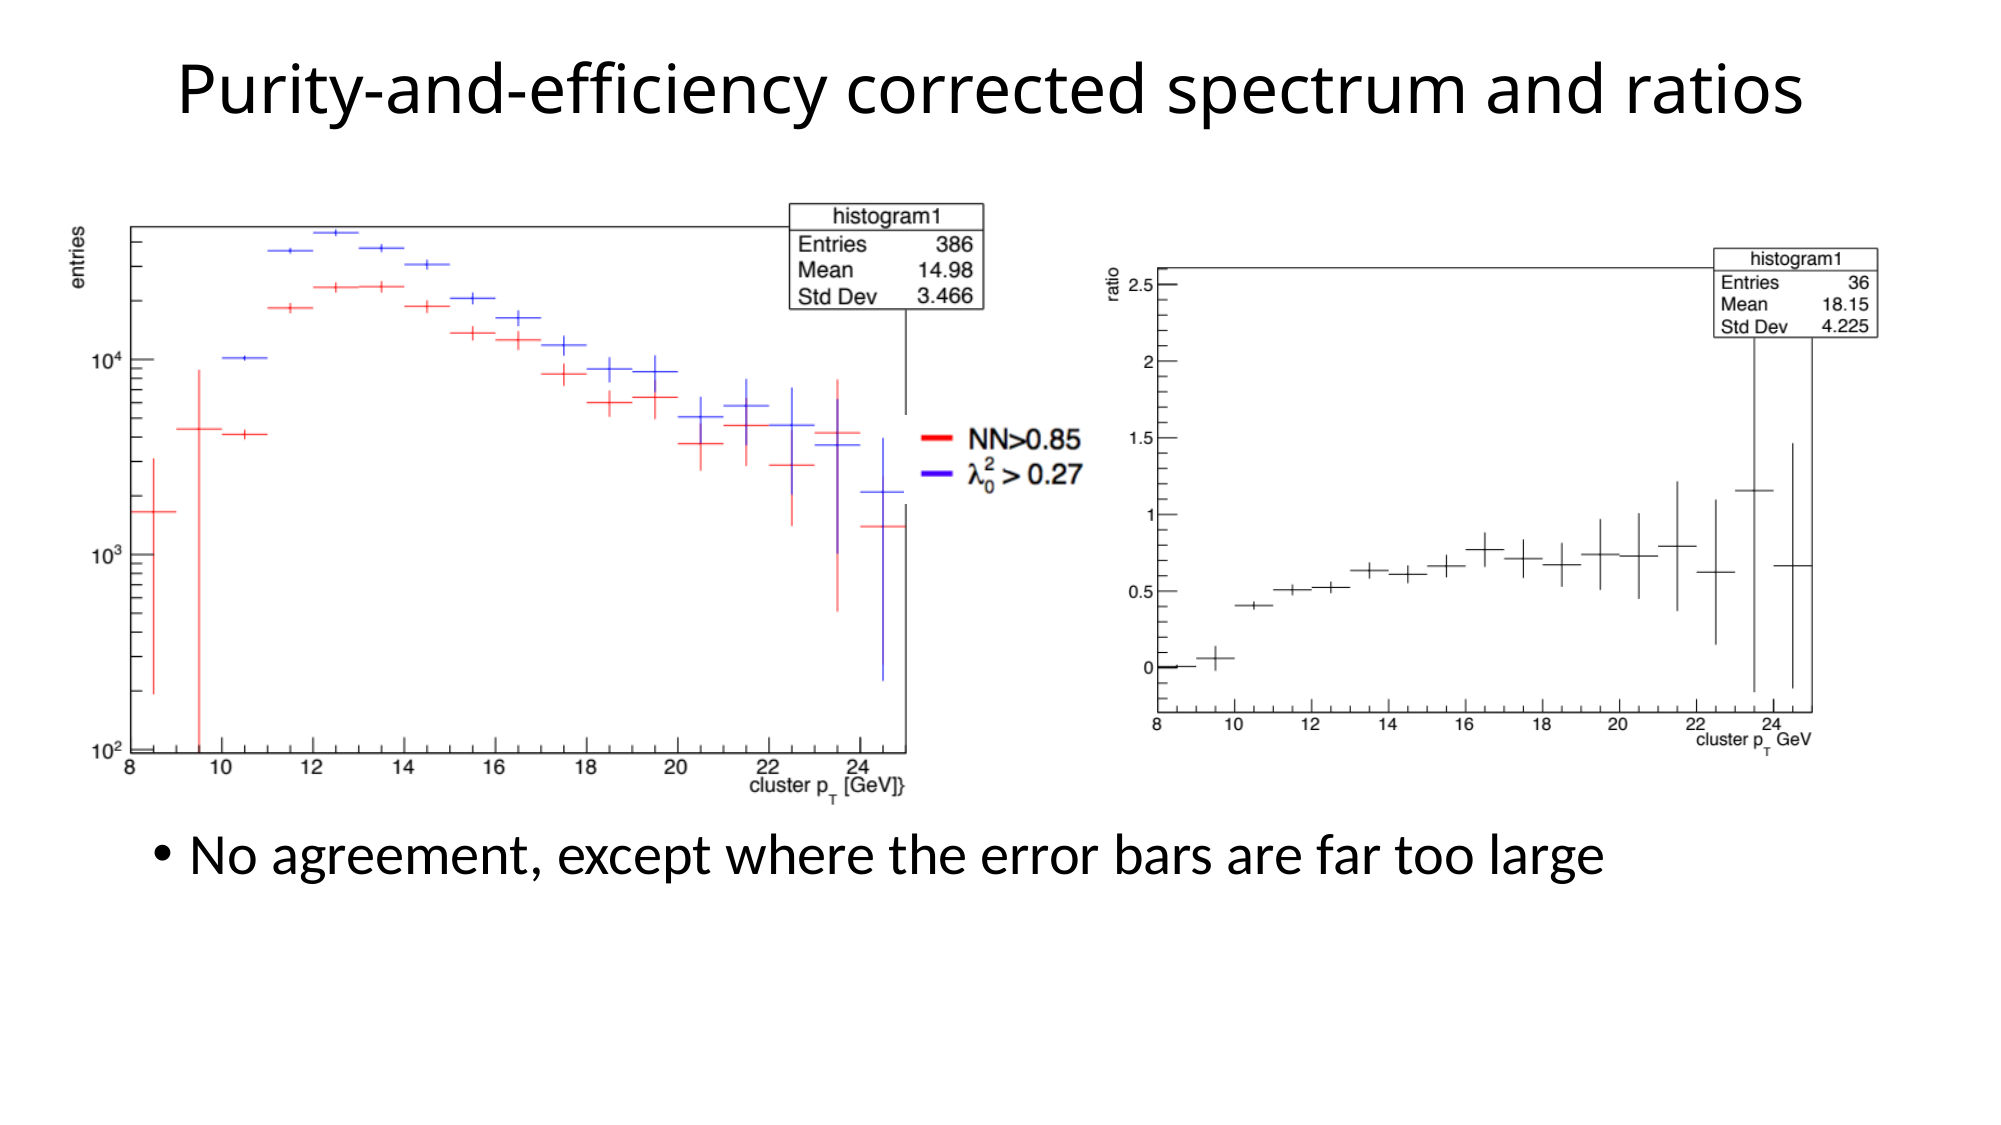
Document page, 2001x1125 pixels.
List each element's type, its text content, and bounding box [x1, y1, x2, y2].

title Purity-and-efficiency corrected spectrum and ratios [137, 23, 1863, 242]
list No agreement, except where the error bars are far too large [137, 816, 1863, 1081]
picture [34, 162, 1892, 817]
